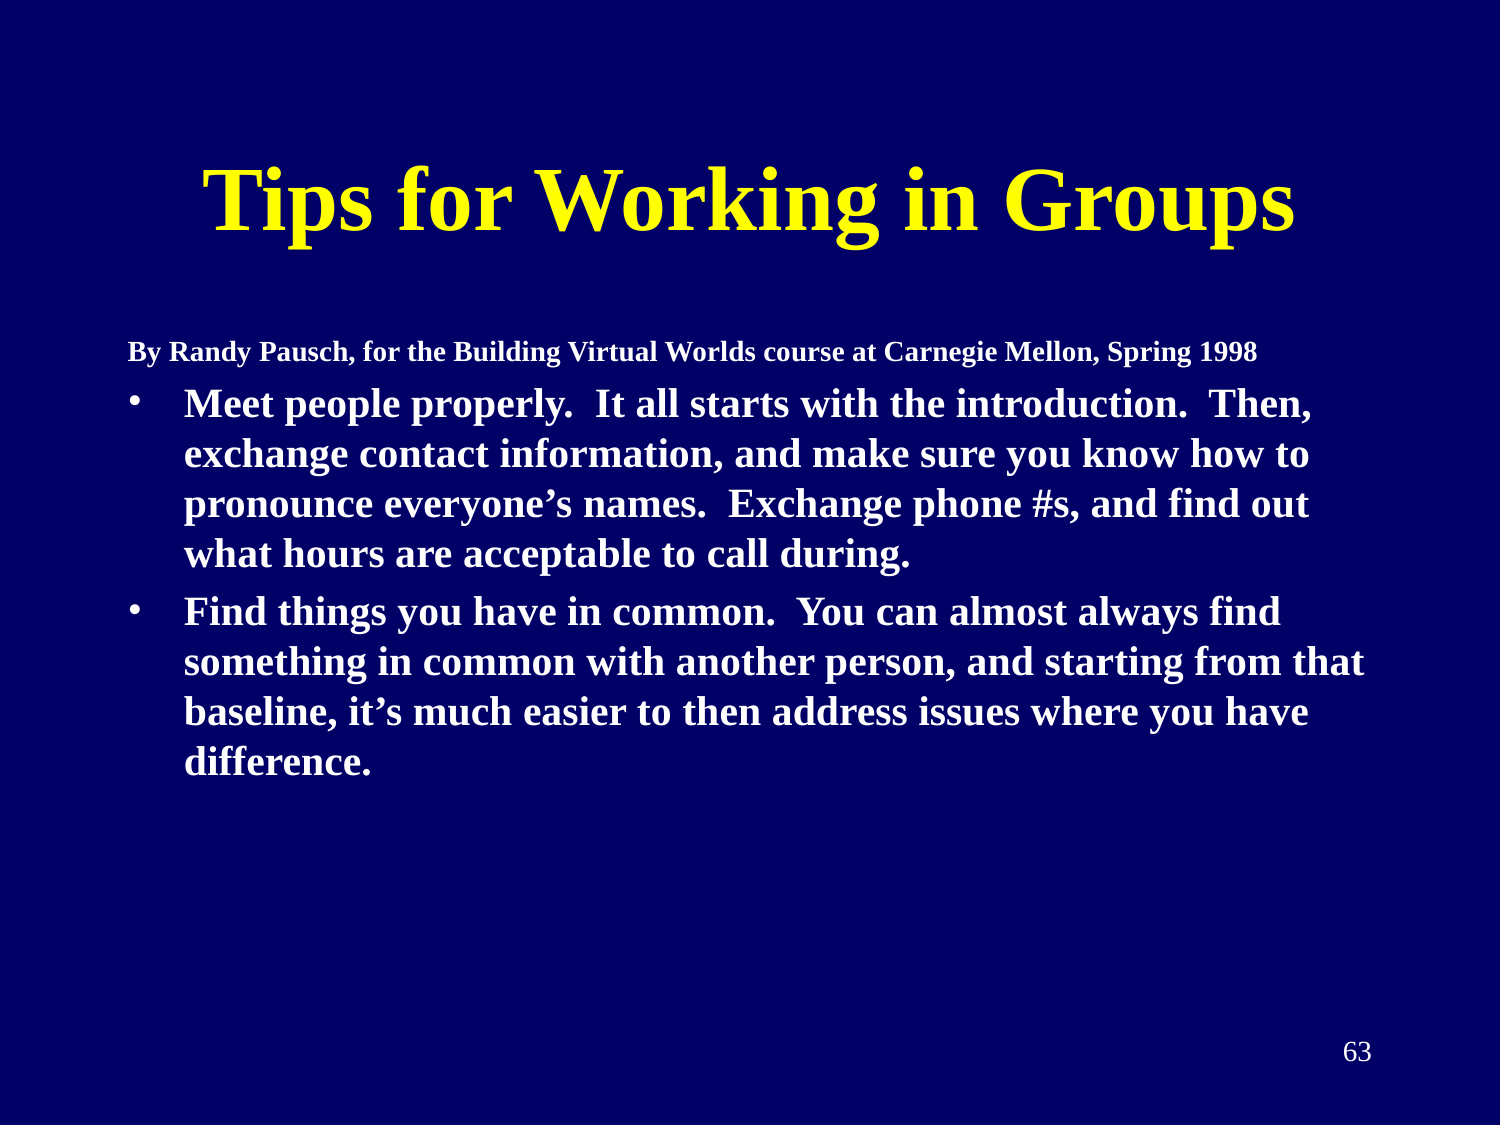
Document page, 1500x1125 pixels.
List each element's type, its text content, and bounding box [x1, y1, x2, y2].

slide_number ‹#› [1074, 1025, 1388, 1100]
title Tips for Working in Groups [112, 99, 1388, 288]
list By Randy Pausch, for the Building Virtual Worlds course at Carnegie Mellon, Spring 1998 Meet people properly. It all starts with the introduction. Then, exchange contact information, and make sure you know how to pronounce everyone’s names. Exchange phone #s, and find out what hours are acceptable to call during. Find things you have in common. You can almost always find something in common with another person, and starting from that baseline, it’s much easier to then address issues where you have difference. [112, 324, 1388, 1000]
